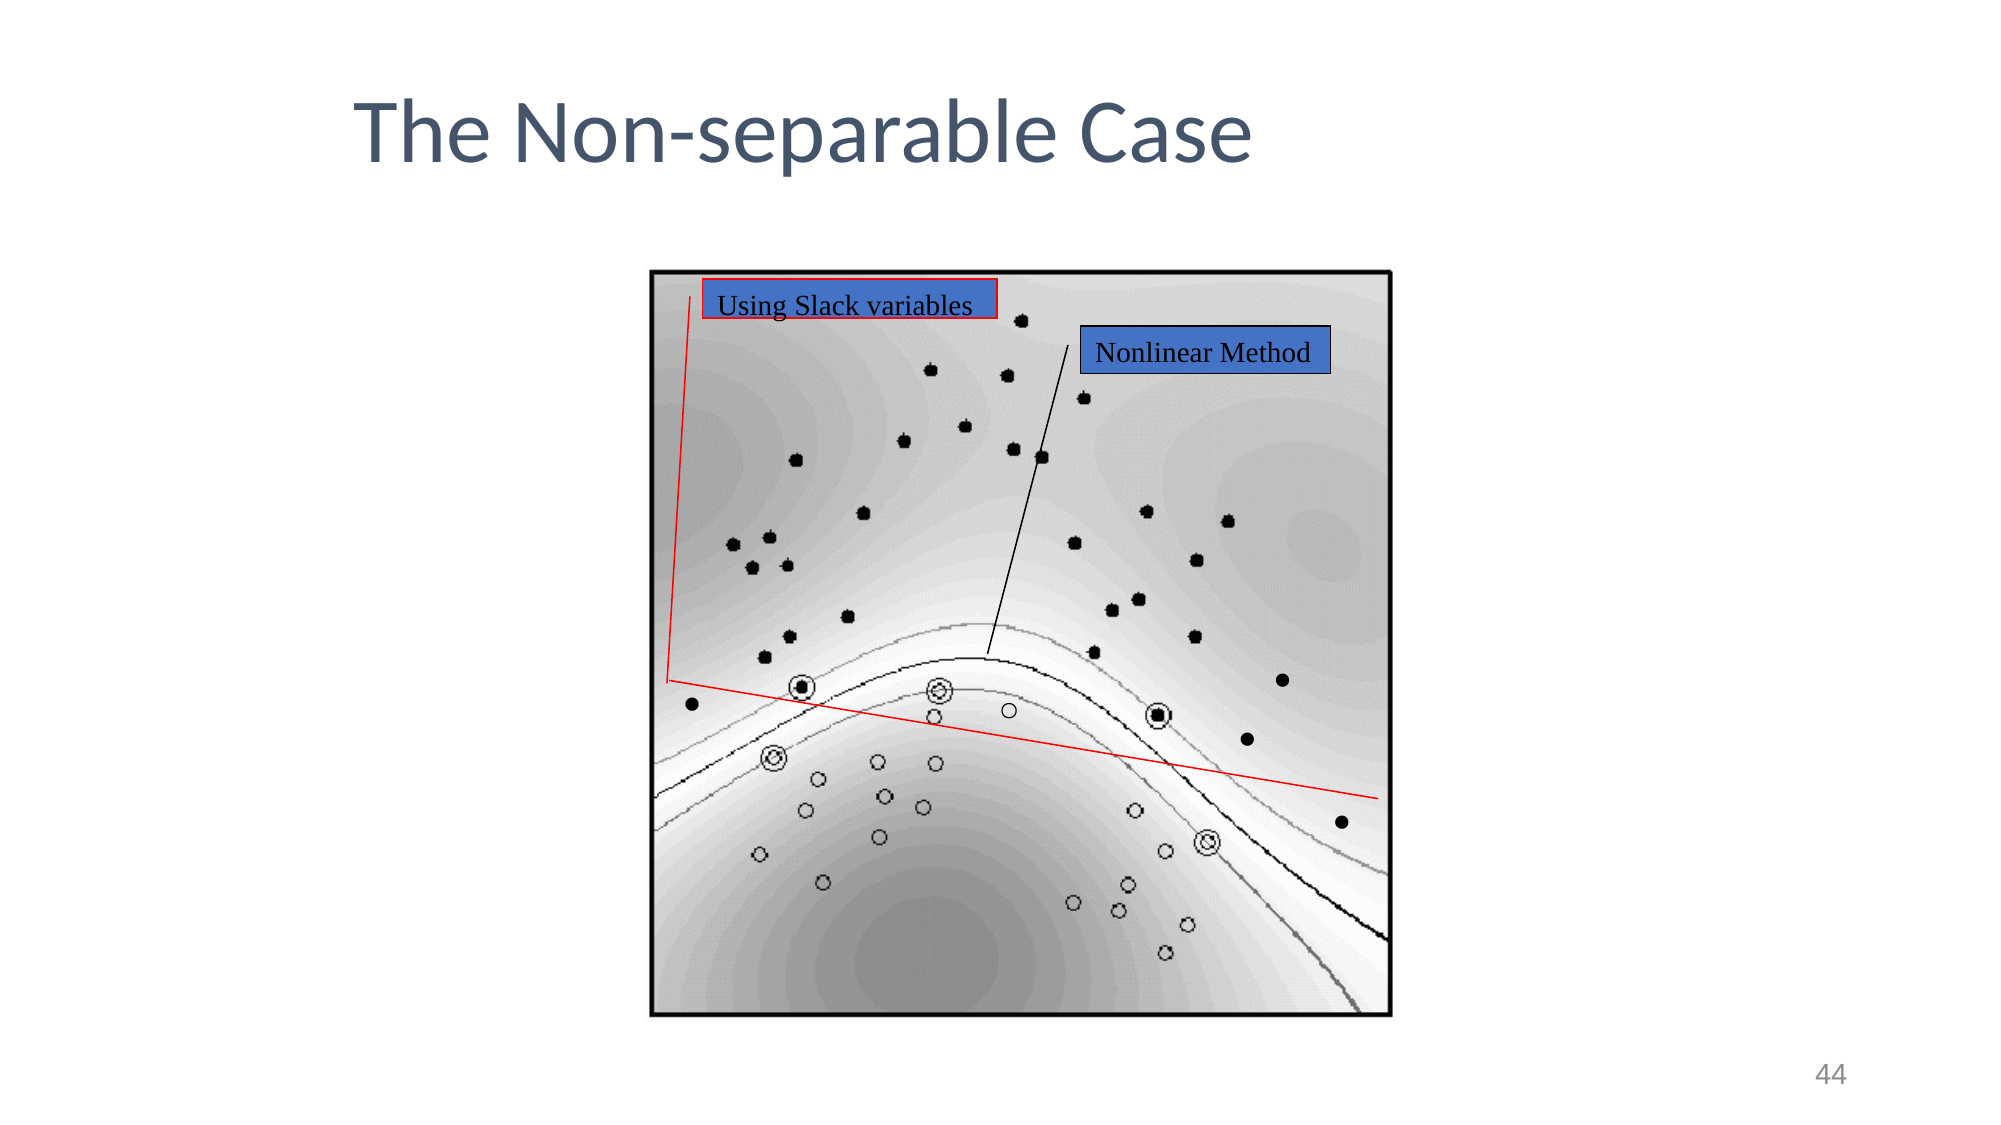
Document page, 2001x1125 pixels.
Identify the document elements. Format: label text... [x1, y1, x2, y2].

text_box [1236, 727, 1266, 758]
picture [645, 267, 1396, 1022]
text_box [1271, 668, 1301, 699]
text_box The Non-separable Case [338, 31, 1615, 220]
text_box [680, 692, 711, 722]
slide_number 44 [1412, 1042, 1863, 1103]
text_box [991, 695, 1028, 732]
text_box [1330, 810, 1361, 840]
